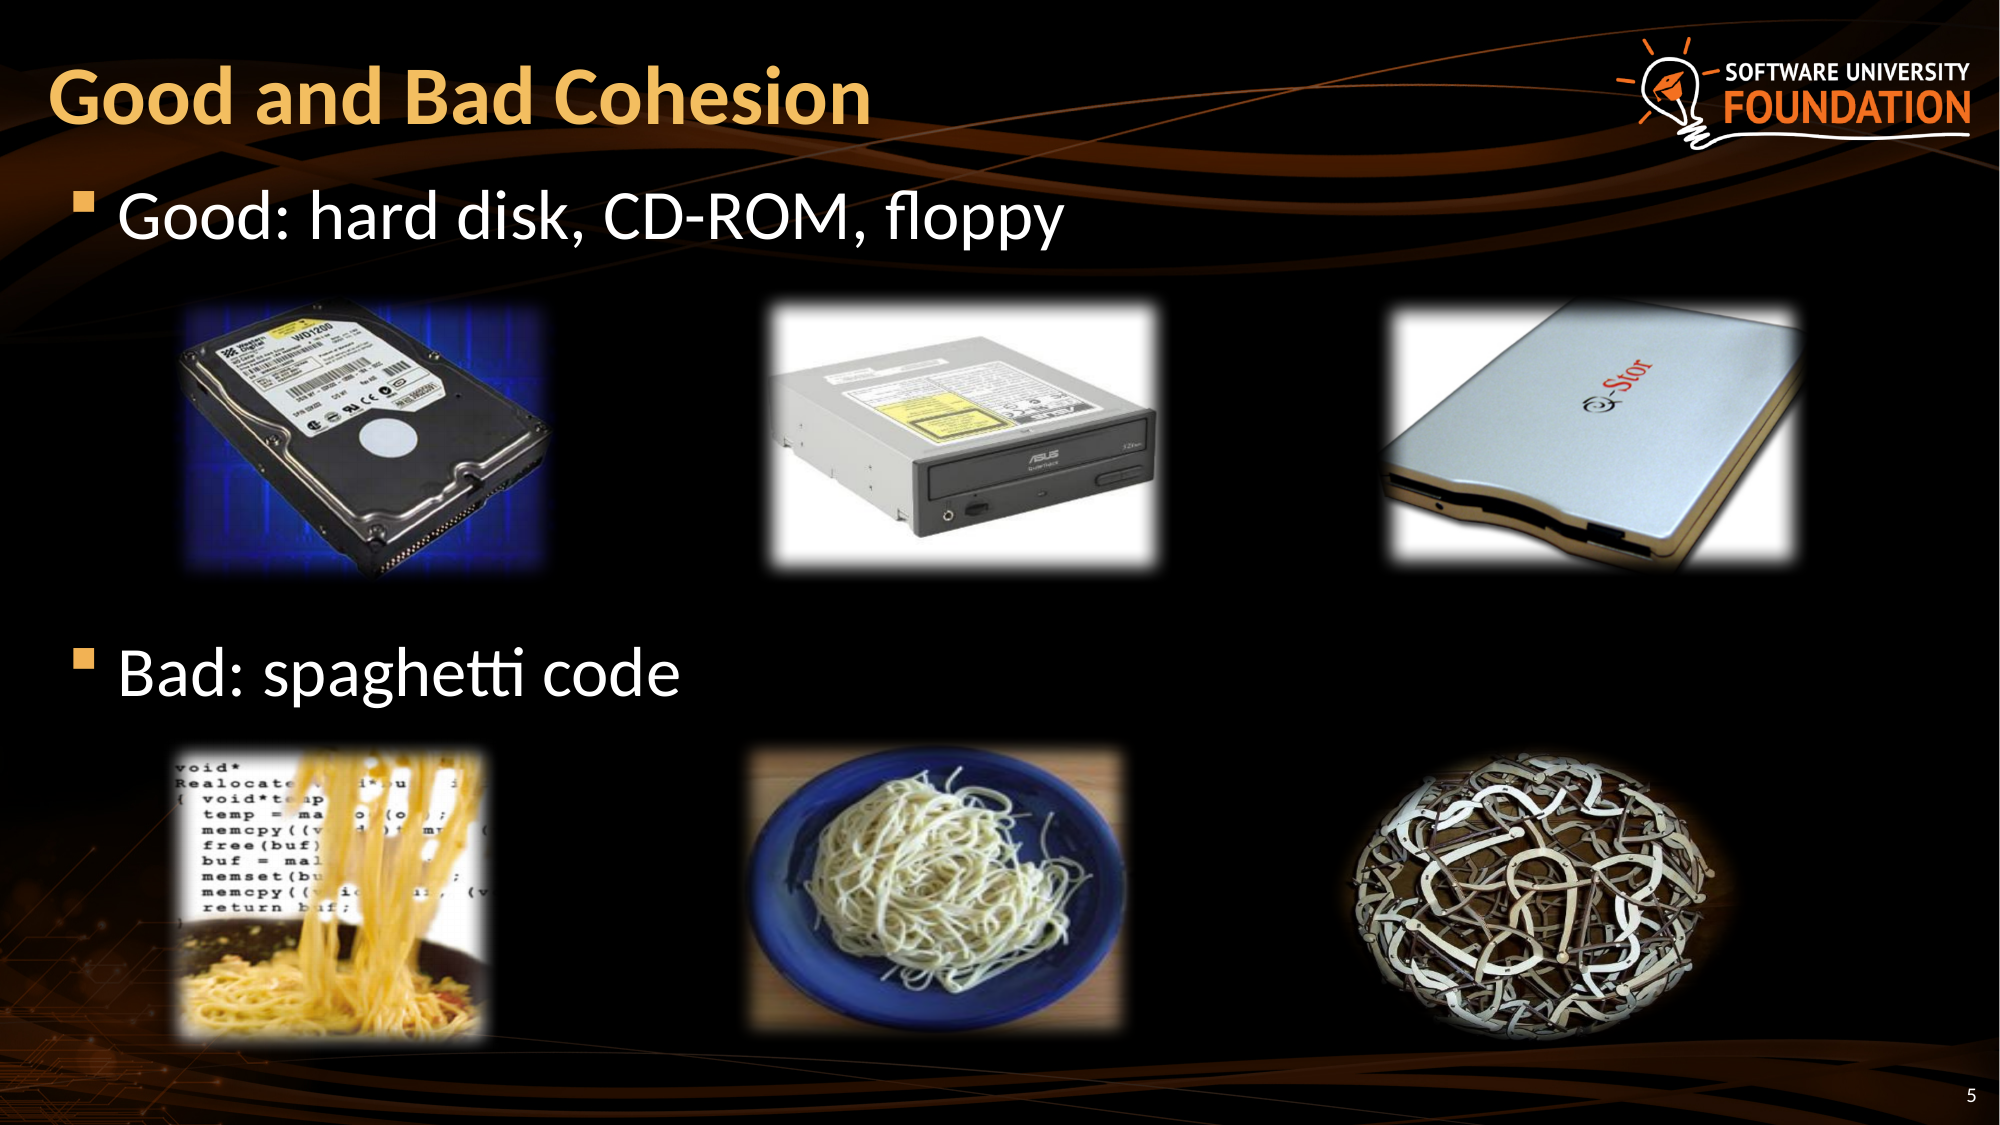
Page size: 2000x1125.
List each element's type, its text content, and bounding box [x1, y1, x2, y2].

picture [0, 0, 2000, 1125]
list Good: hard disk, CD-ROM, floppy Bad: spaghetti code [49, 162, 1950, 1113]
title Good and Bad Cohesion [30, 6, 1602, 189]
slide_number 5 [1882, 1074, 1983, 1113]
